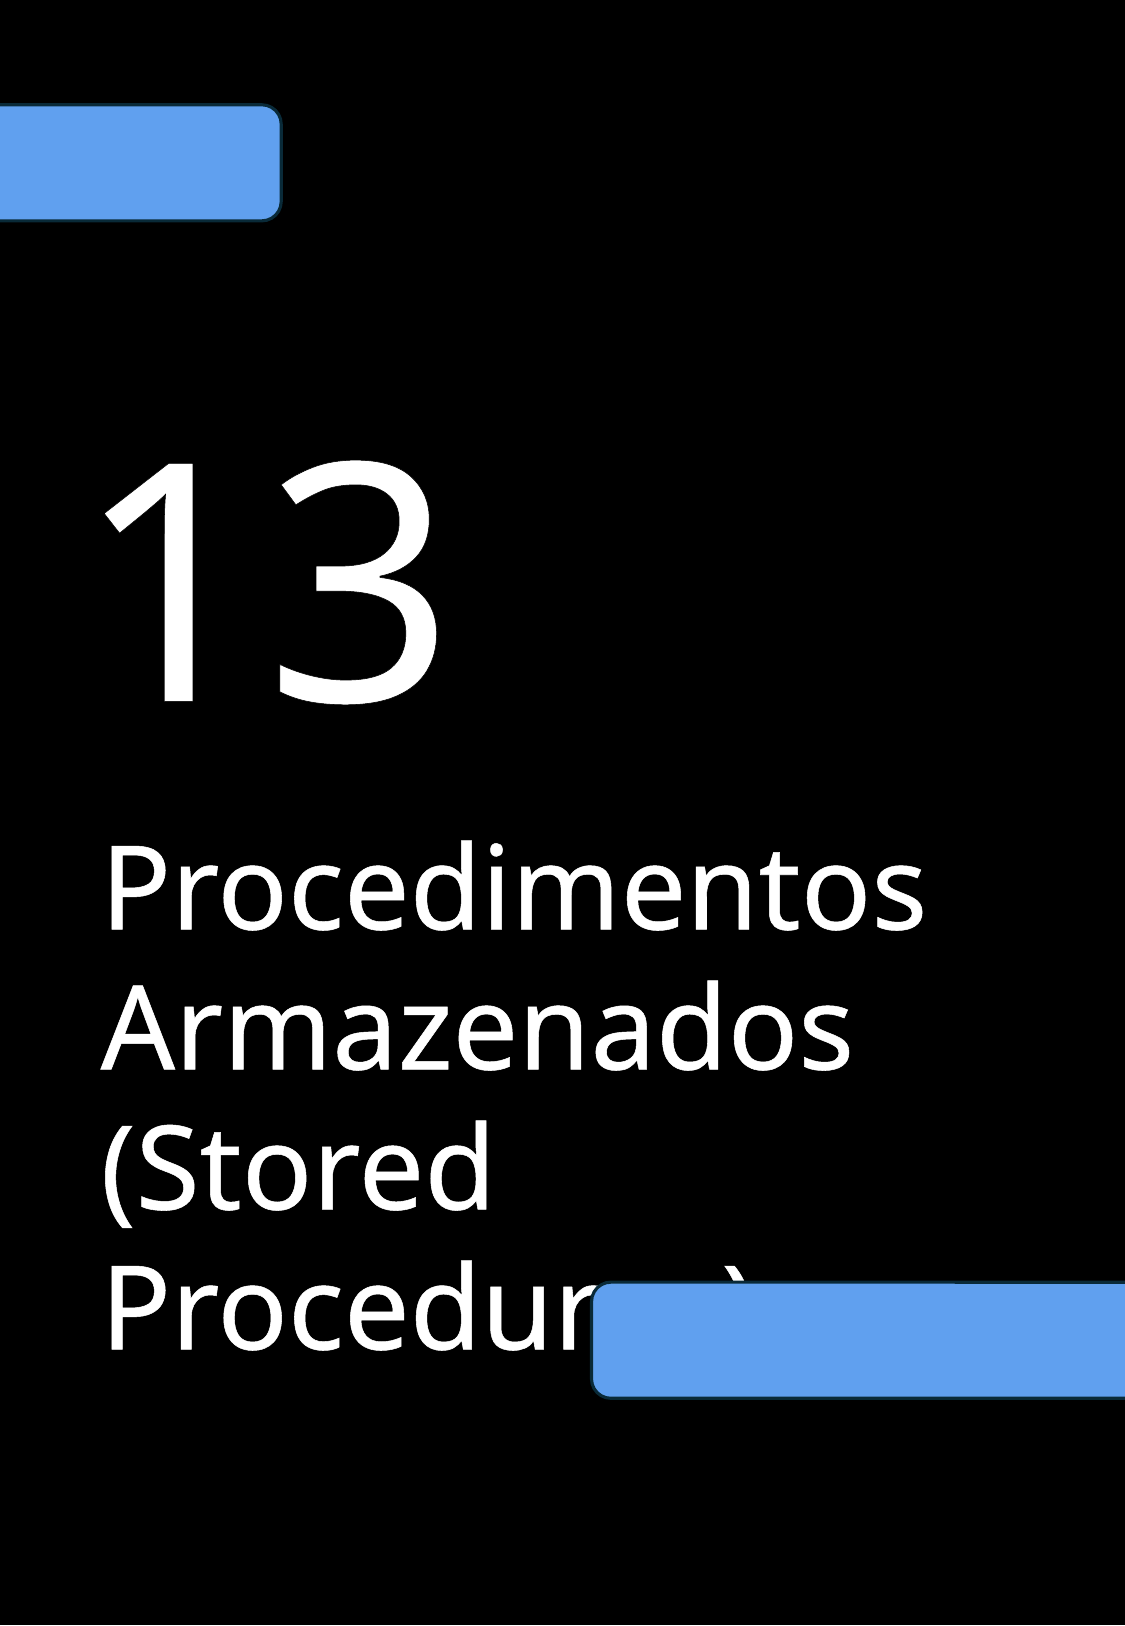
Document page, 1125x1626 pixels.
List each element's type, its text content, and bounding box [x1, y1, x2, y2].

text_box [589, 1280, 1125, 1400]
text_box 13 [59, 360, 471, 776]
text_box [0, 103, 283, 223]
text_box Procedimentos Armazenados (Stored Procedures) [85, 805, 1125, 1381]
